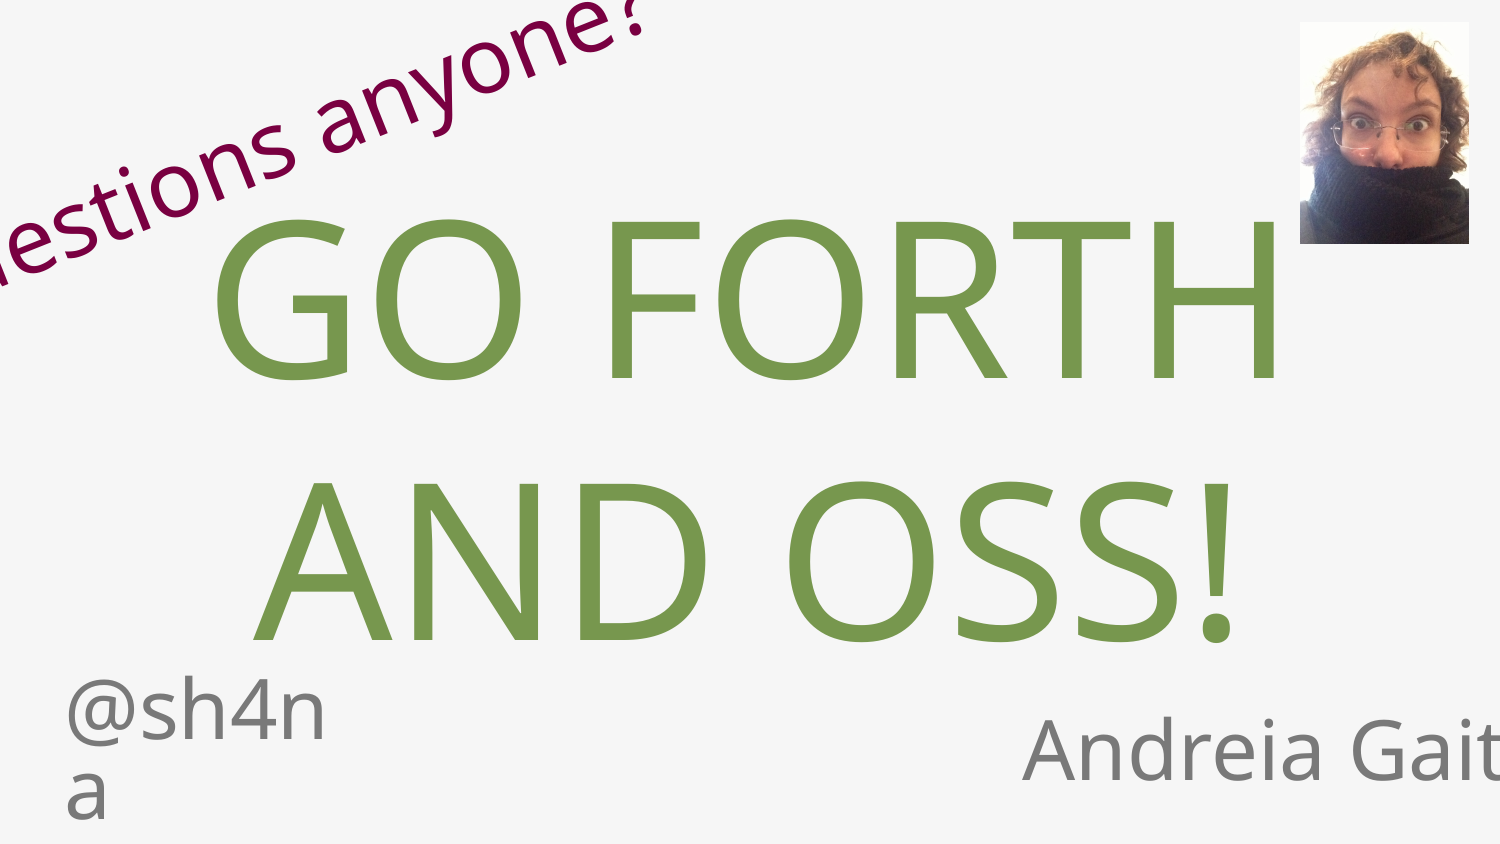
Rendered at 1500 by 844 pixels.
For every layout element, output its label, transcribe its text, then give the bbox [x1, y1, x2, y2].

picture [1300, 22, 1469, 244]
text_box Andreia Gaita [1014, 707, 1500, 805]
text_box @sh4na [56, 705, 381, 806]
text_box Questions anyone? [0, 0, 677, 316]
title Go forth and OSS! [0, 0, 1500, 844]
